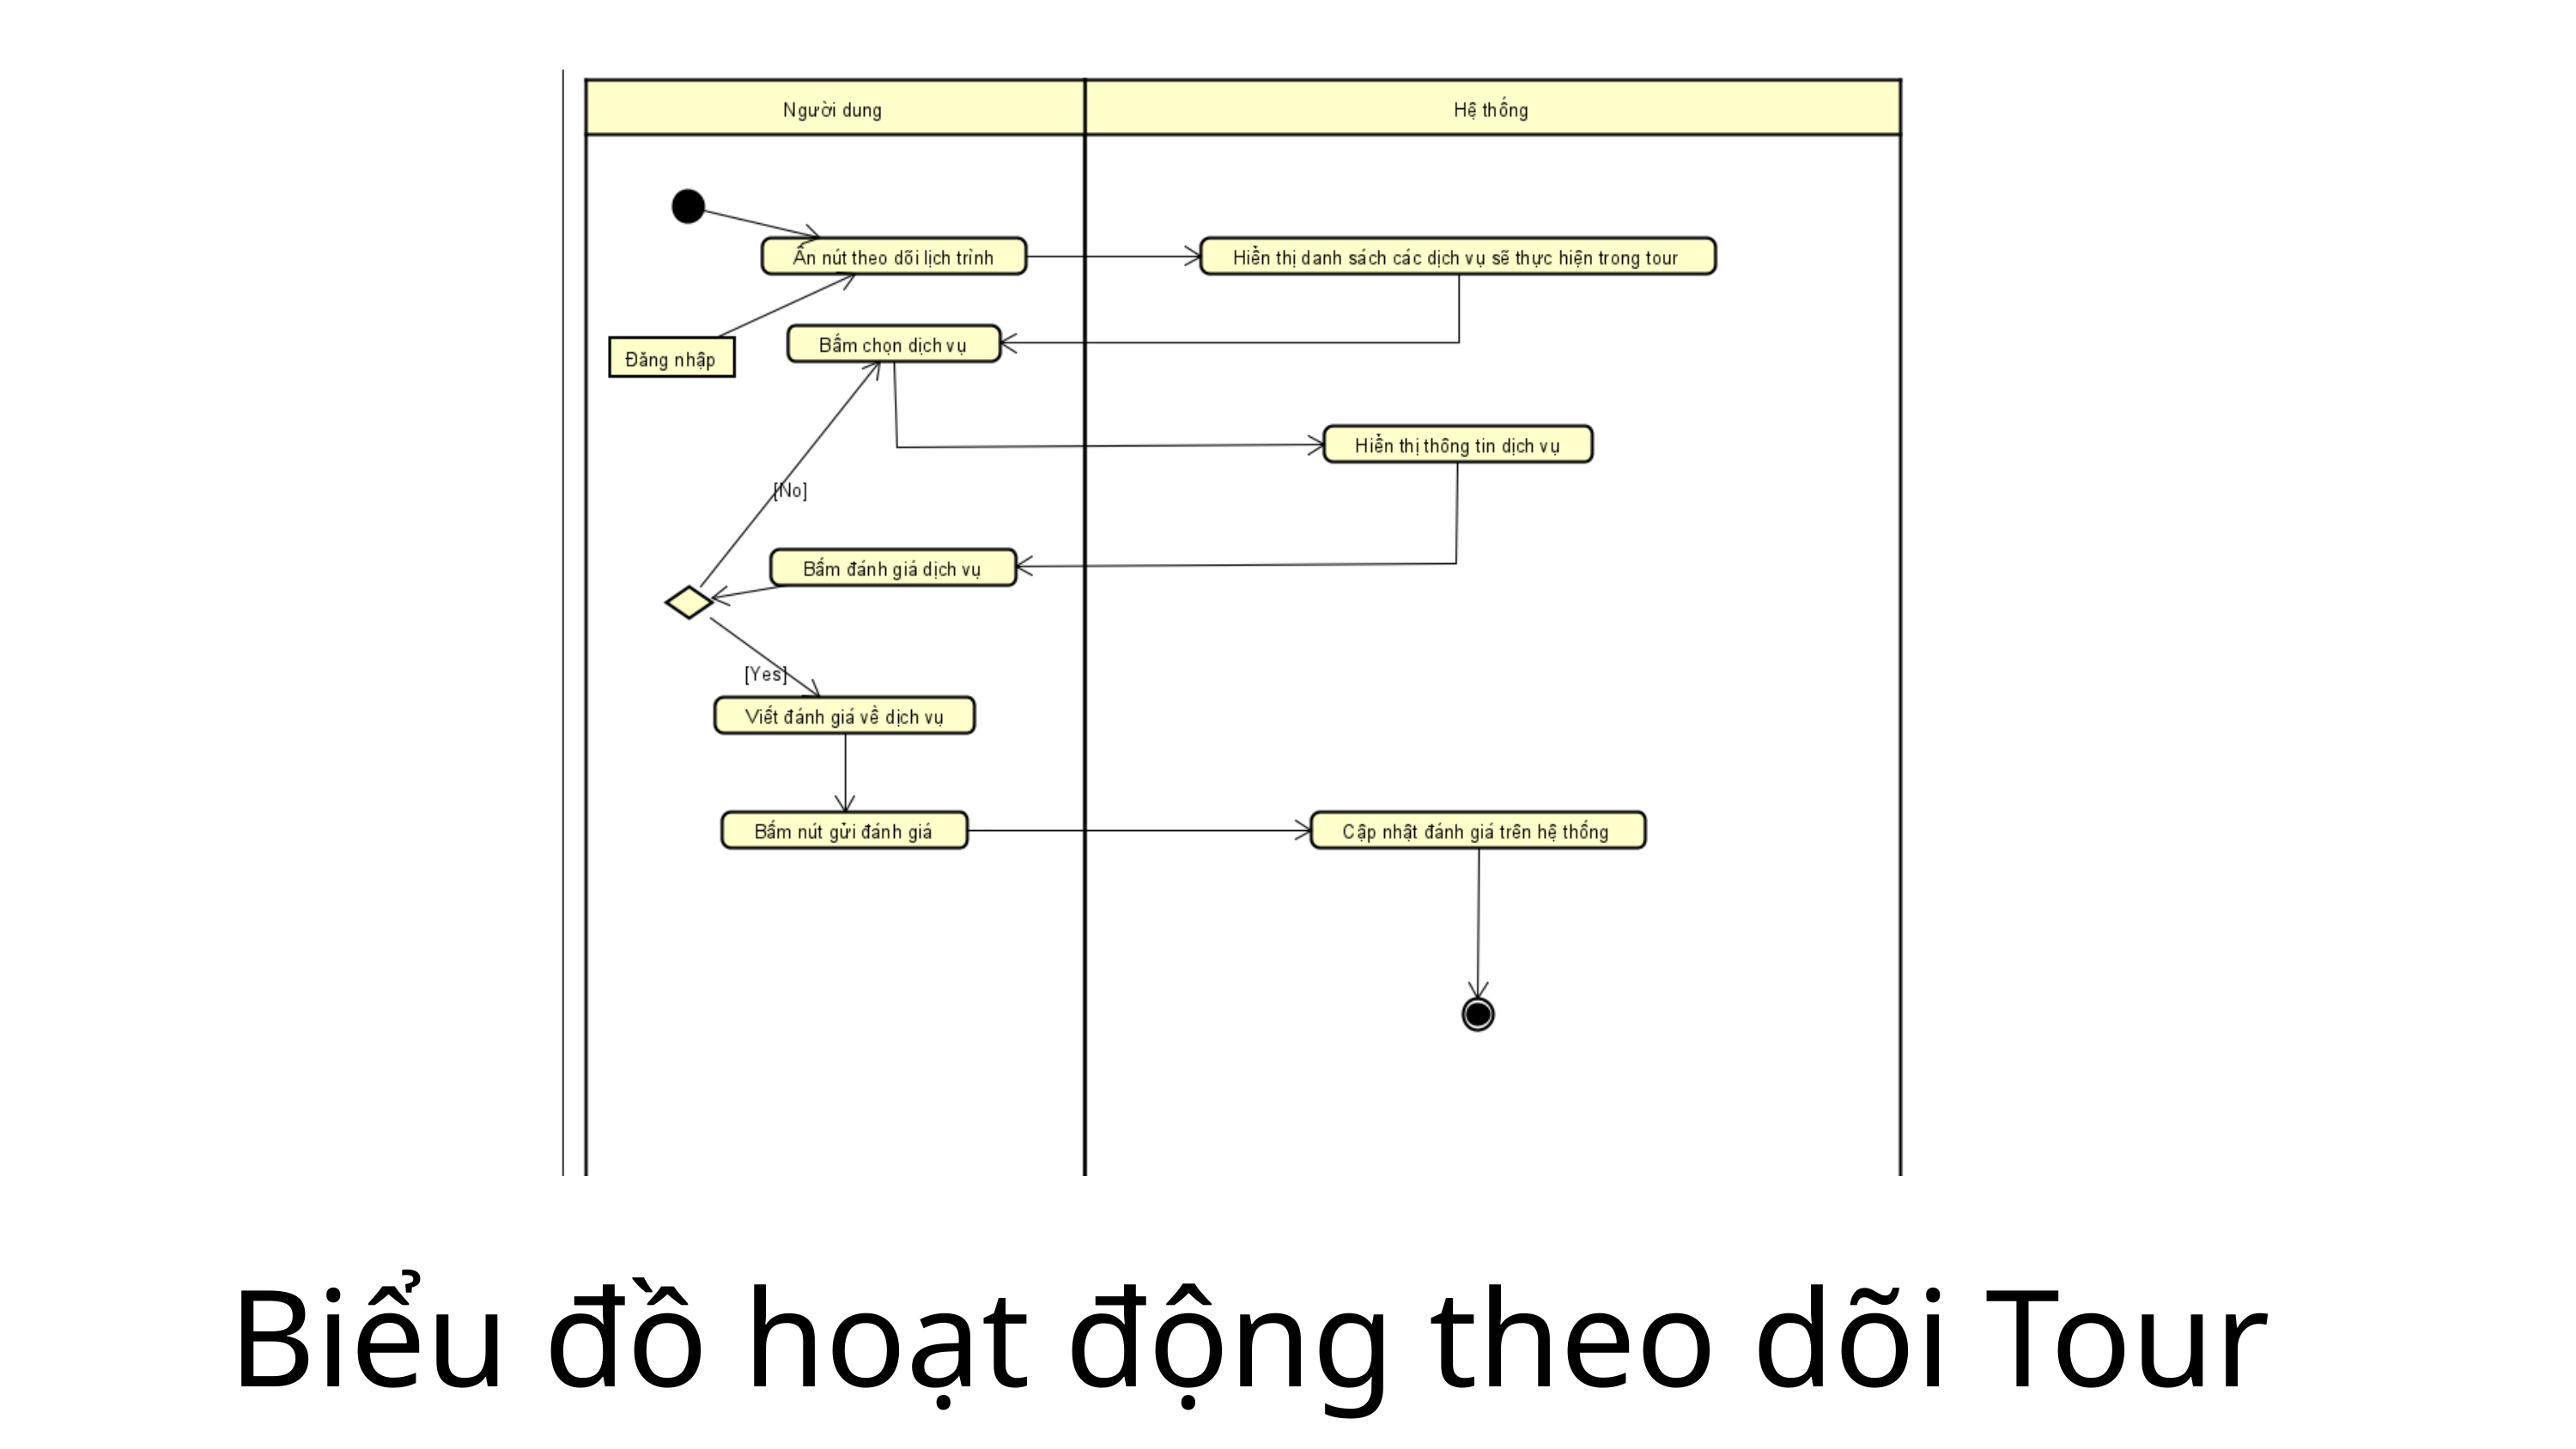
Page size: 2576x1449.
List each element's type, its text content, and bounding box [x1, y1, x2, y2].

text_box Biểu đồ hoạt động theo dõi Tour [172, 1239, 2330, 1414]
picture [547, 69, 1930, 1176]
